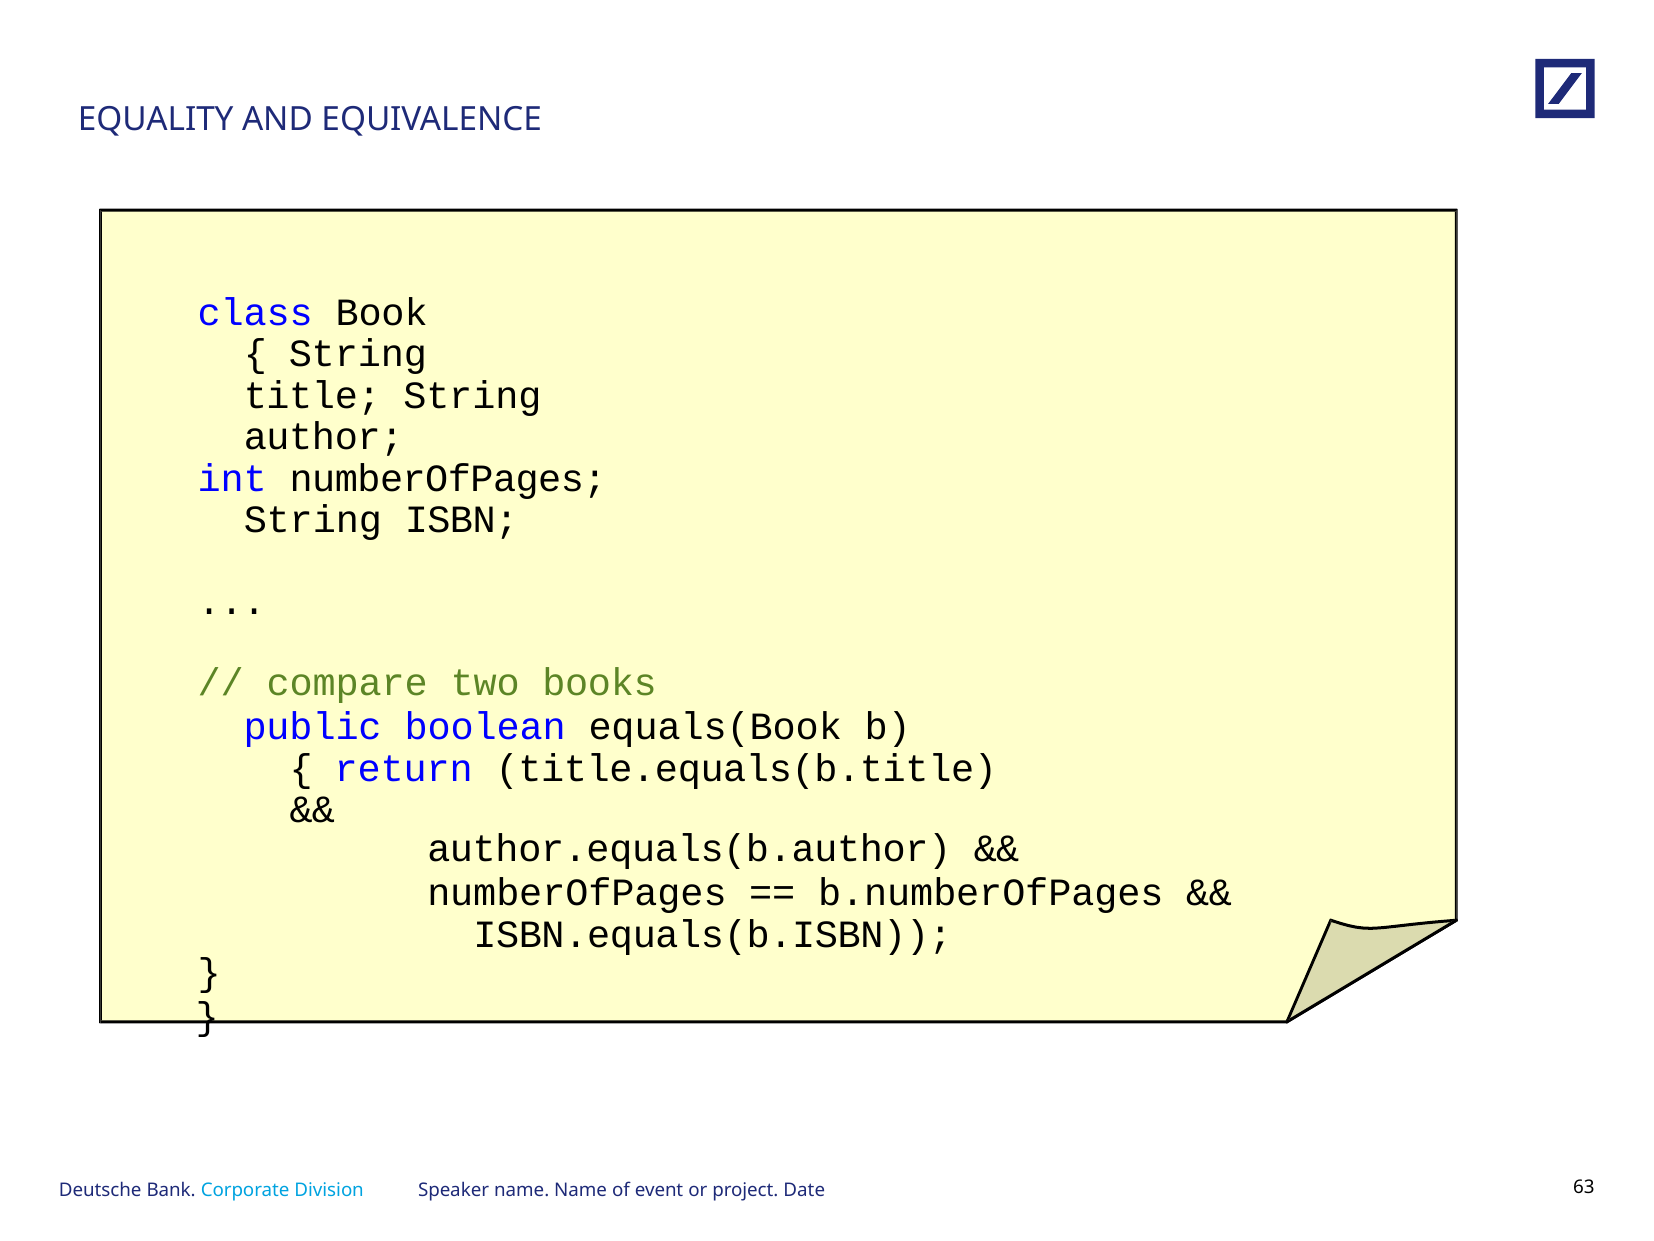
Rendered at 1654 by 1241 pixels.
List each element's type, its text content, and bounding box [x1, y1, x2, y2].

title EQUALITY AND EQUIVALENCE [77, 101, 1499, 194]
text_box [98, 208, 1459, 1024]
text_box class Book { String title; String author; int numberOfPages; String ISBN; ... // compare two books public boolean equals(Book b) { return (title.equals(b.title) && author.equals(b.author) && numberOfPages == b.numberOfPages && ISBN.equals(b.ISBN)); } } [195, 1032, 1279, 1038]
footer Speaker name. Name of event or project. Date [418, 1181, 1228, 1211]
slide_number 62 [1535, 1181, 1595, 1211]
